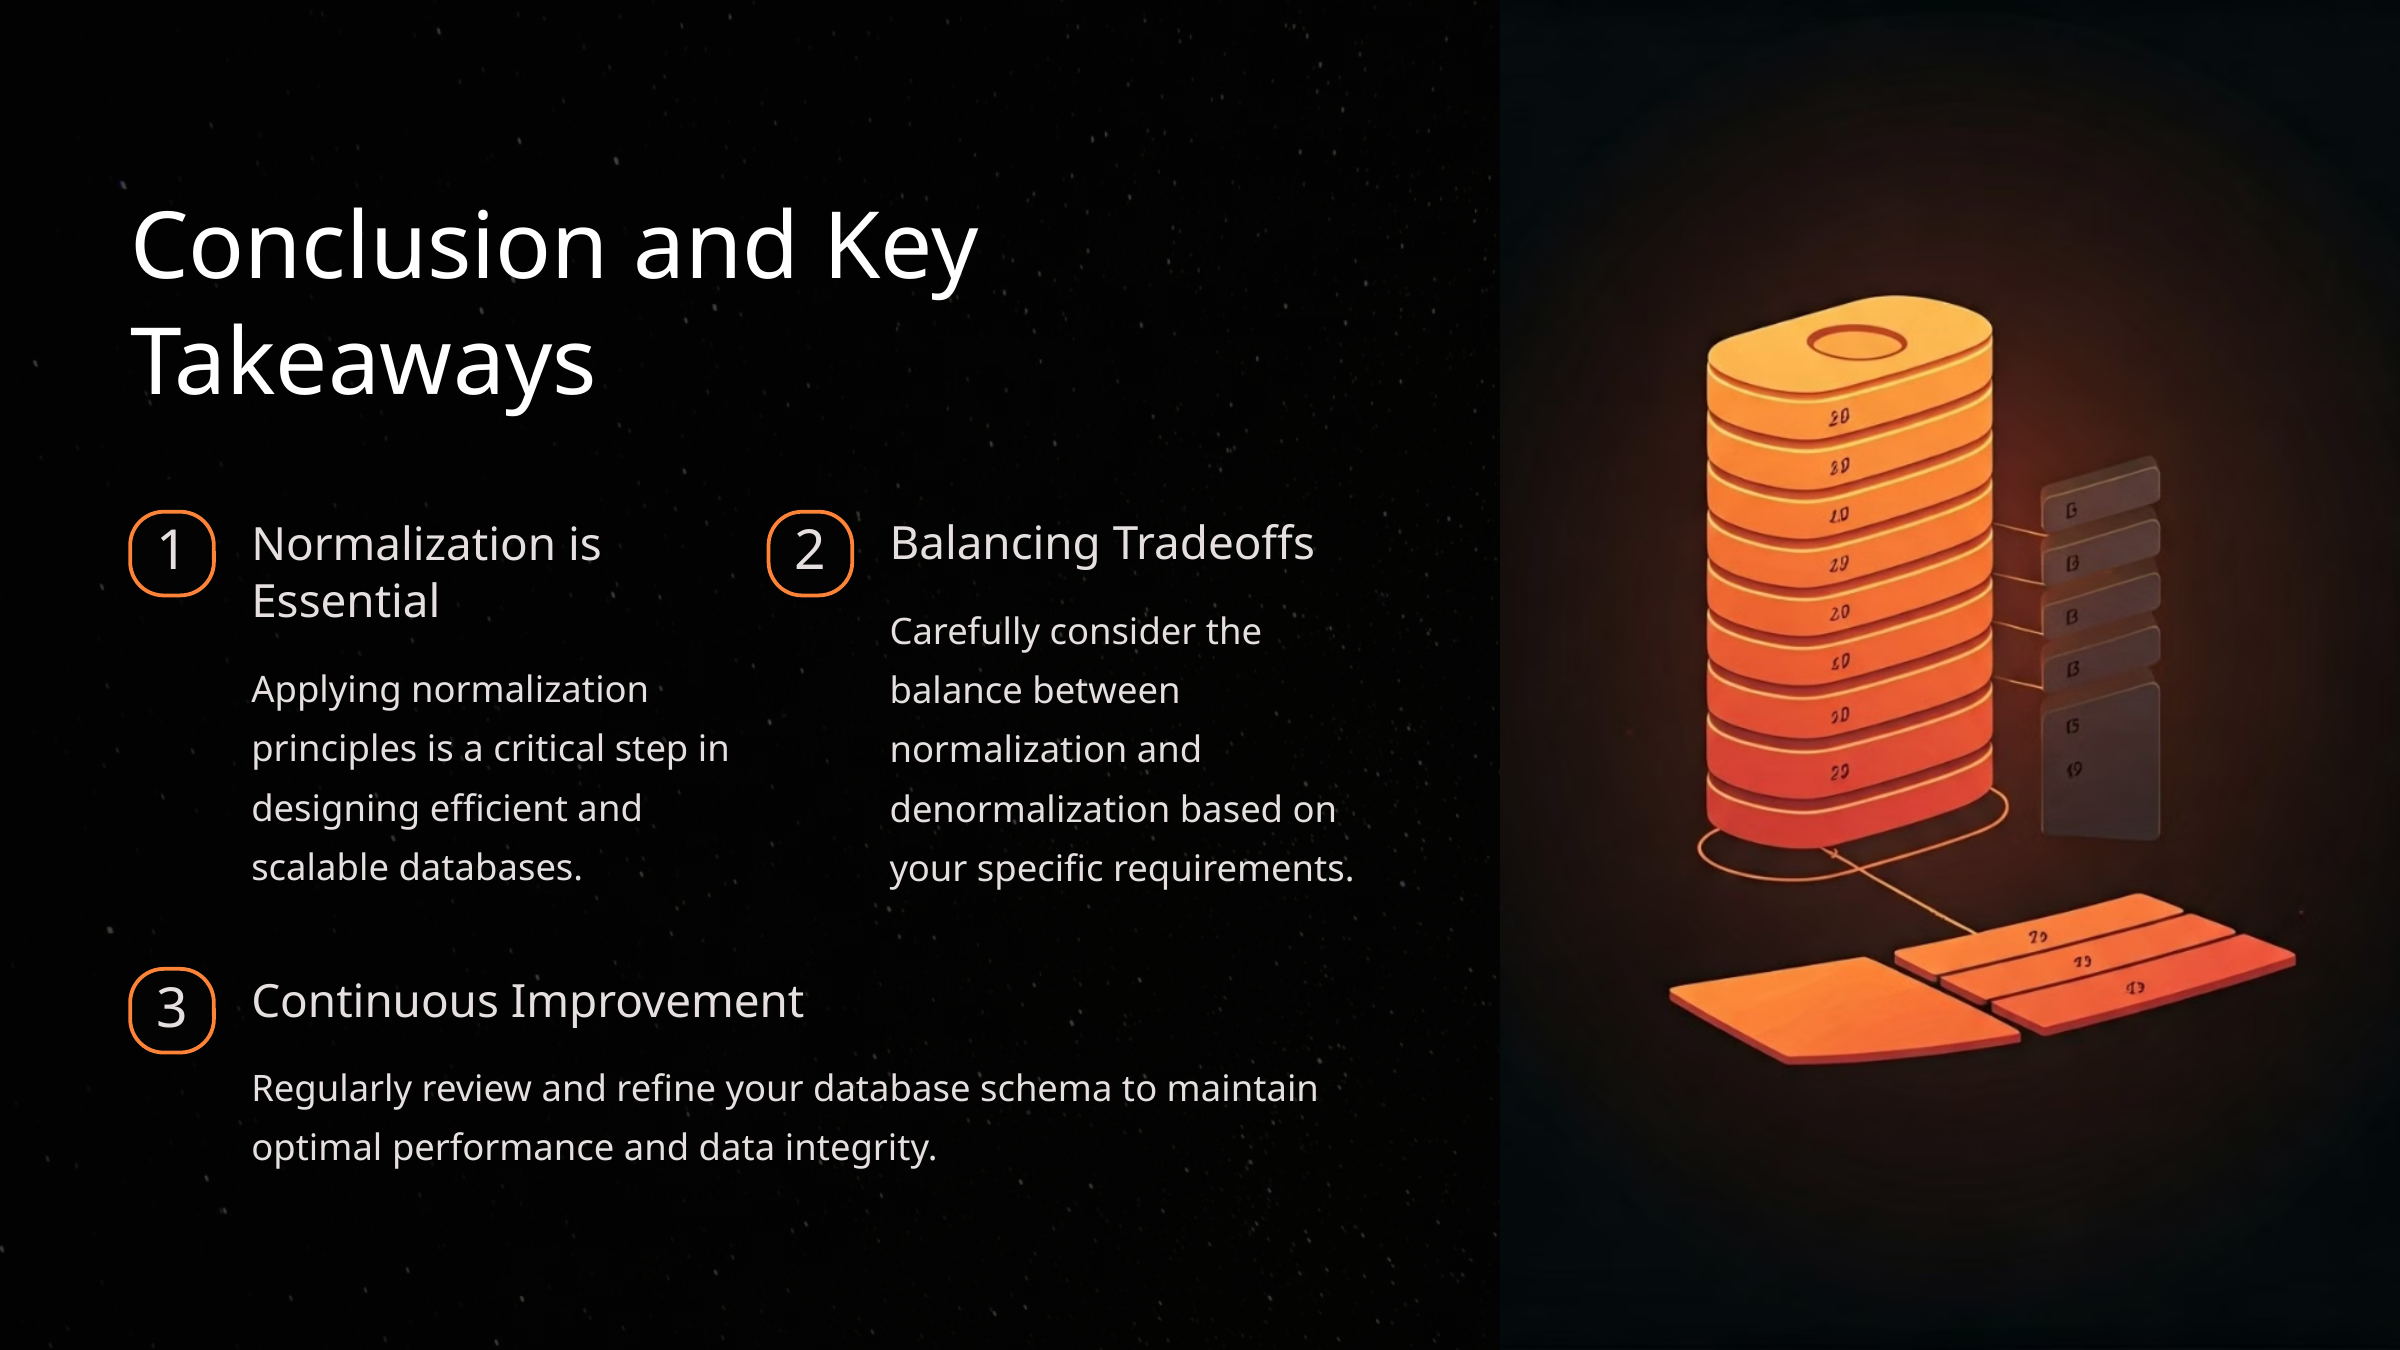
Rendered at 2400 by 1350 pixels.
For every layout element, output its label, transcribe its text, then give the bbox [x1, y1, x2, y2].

text_box Normalization is Essential [251, 511, 732, 628]
text_box Balancing Tradeoffs [889, 511, 1355, 570]
text_box 1 [161, 525, 183, 582]
text_box [768, 511, 853, 596]
picture [0, 0, 2400, 1350]
text_box 2 [793, 525, 828, 582]
text_box [130, 511, 214, 596]
text_box Applying normalization principles is a critical step in designing efficient and scalable databases. [251, 650, 732, 889]
text_box Carefully consider the balance between normalization and denormalization based on your specific requirements. [889, 592, 1370, 890]
text_box Regularly review and refine your database schema to maintain optimal performance and data integrity. [251, 1049, 1370, 1169]
text_box Conclusion and Key Takeaways [130, 181, 1370, 414]
text_box Continuous Improvement [251, 968, 794, 1027]
text_box 3 [155, 982, 189, 1039]
text_box [130, 968, 214, 1053]
